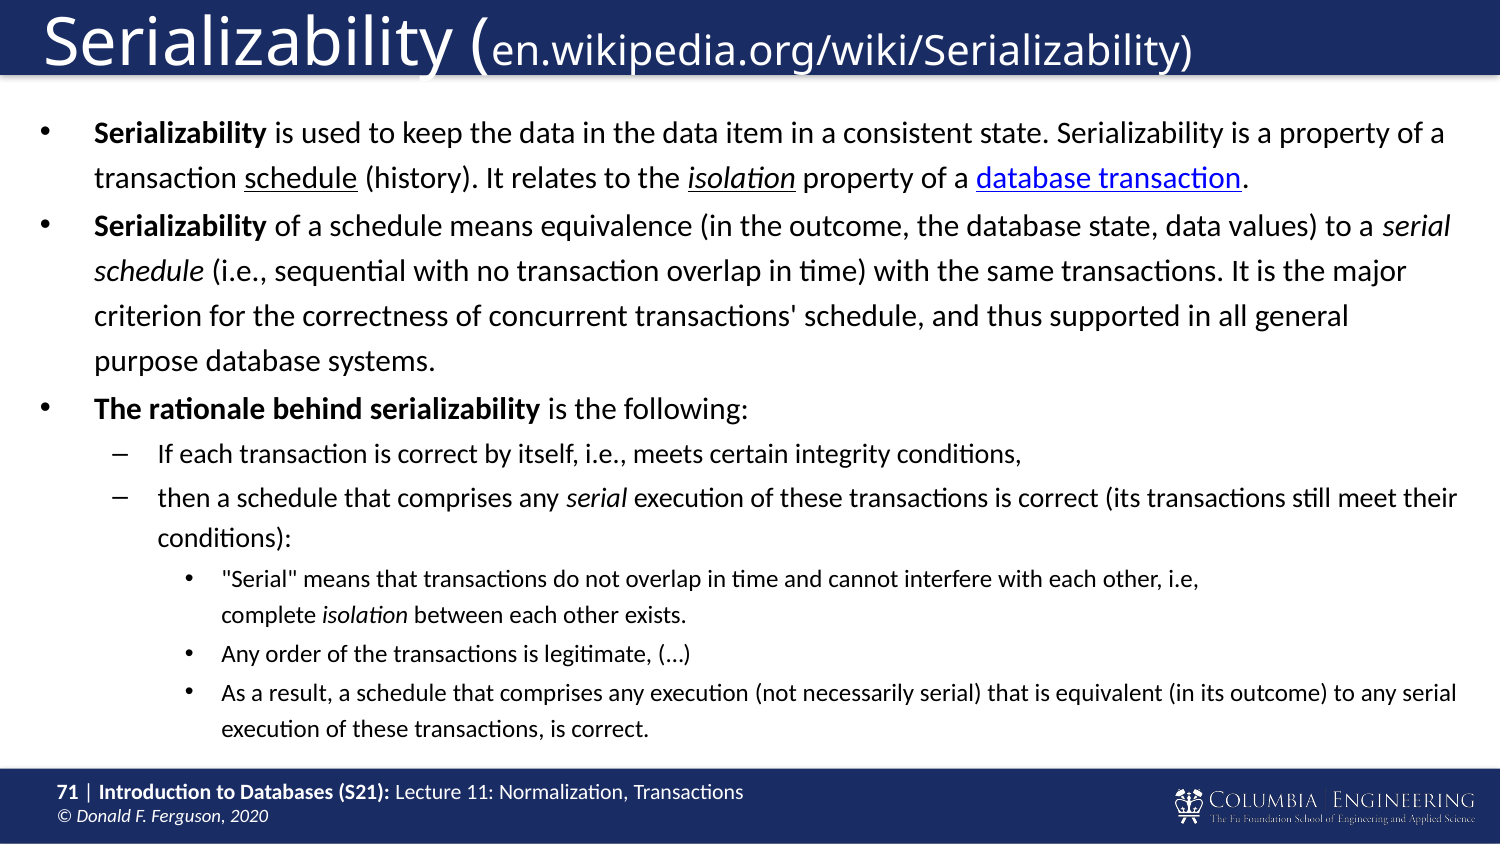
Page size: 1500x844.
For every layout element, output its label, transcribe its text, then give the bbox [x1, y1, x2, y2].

title Serializability (en.wikipedia.org/wiki/Serializability) [28, 0, 1450, 73]
list Serializability is used to keep the data in the data item in a consistent state. Serializability is a property of a transaction schedule (history). It relates to the isolation property of a database transaction. Serializability of a schedule means equivalence (in the outcome, the database state, data values) to a serial schedule (i.e., sequential with no transaction overlap in time) with the same transactions. It is the major criterion for the correctness of concurrent transactions' schedule, and thus supported in all general purpose database systems. The rationale behind serializability is the following: If each transaction is correct by itself, i.e., meets certain integrity conditions, then a schedule that comprises any serial execution of these transactions is correct (its transactions still meet their conditions): "Serial" means that transactions do not overlap in time and cannot interfere with each other, i.e, complete isolation between each other exists. Any order of the transactions is legitimate, (…) As a result, a schedule that comprises any execution (not necessarily serial) that is equivalent (in its outcome) to any serial execution of these transactions, is correct. [24, 96, 1475, 760]
